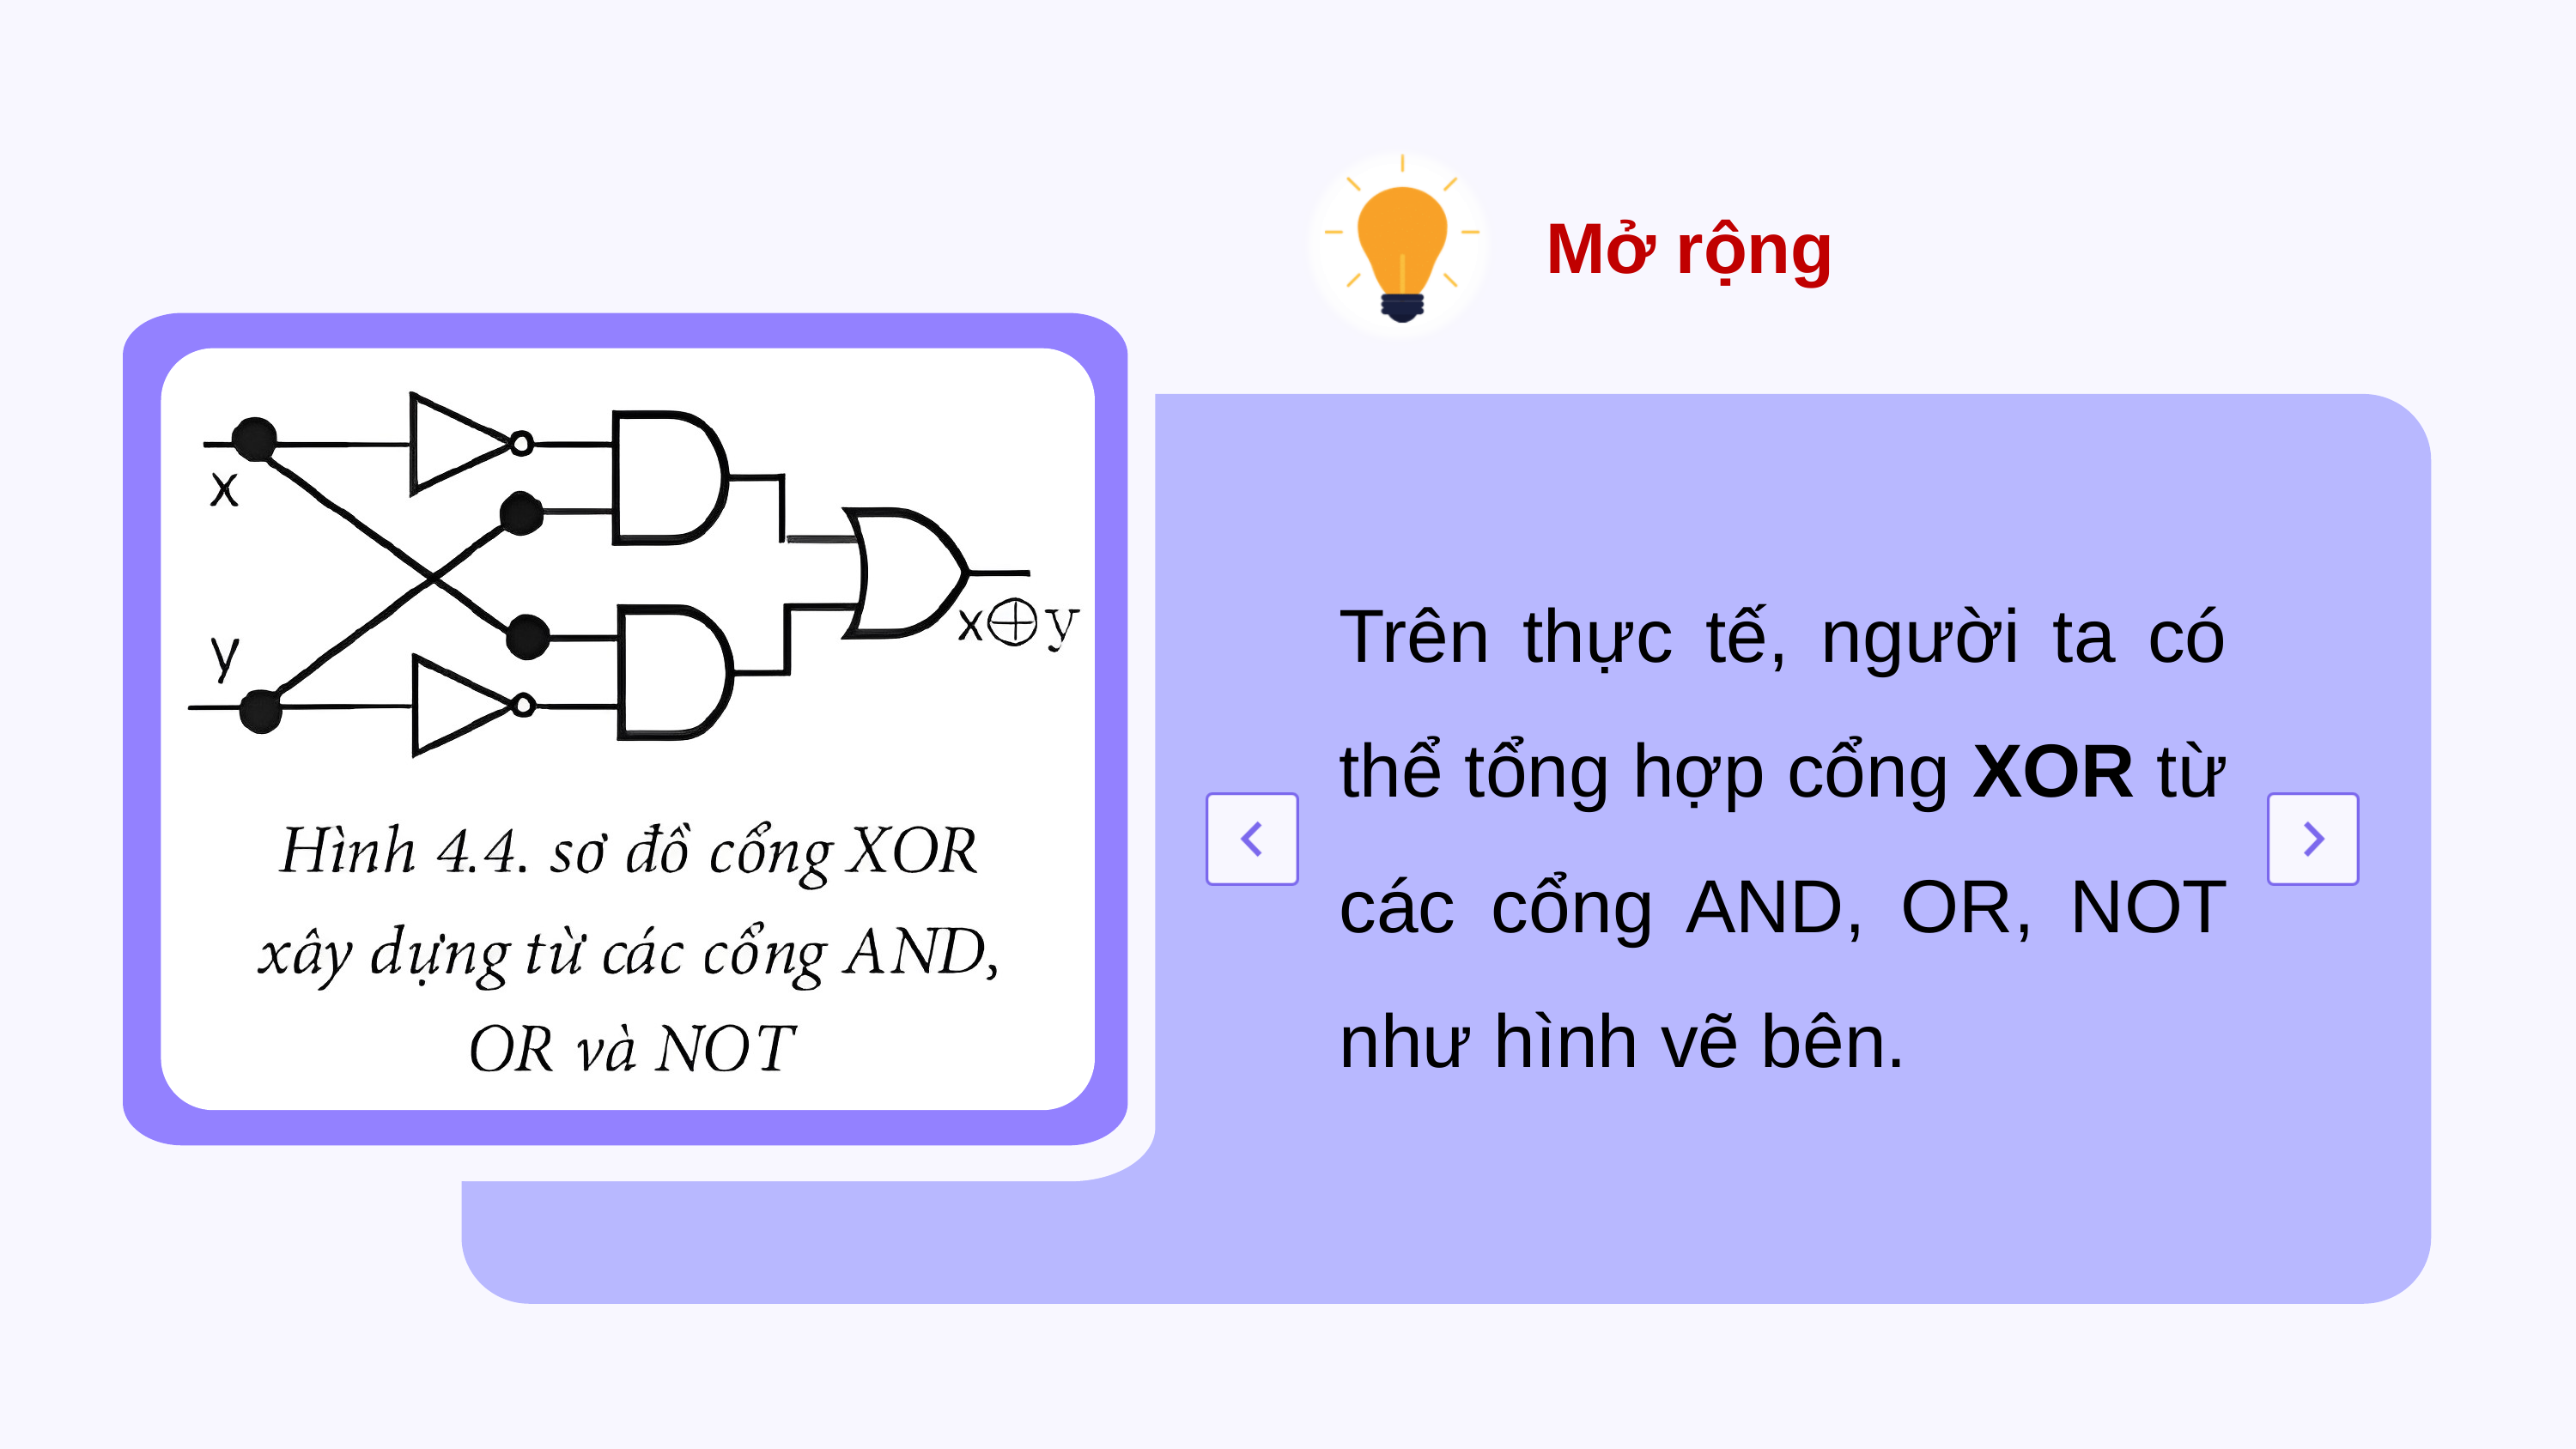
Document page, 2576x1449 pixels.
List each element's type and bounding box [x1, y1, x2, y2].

text_box [384, 186, 1156, 1182]
picture [2266, 792, 2360, 886]
text_box [122, 312, 1128, 1146]
text_box [1297, 142, 1905, 349]
picture [1206, 792, 1299, 886]
picture [161, 348, 1096, 1111]
text_box [461, 393, 2432, 1304]
